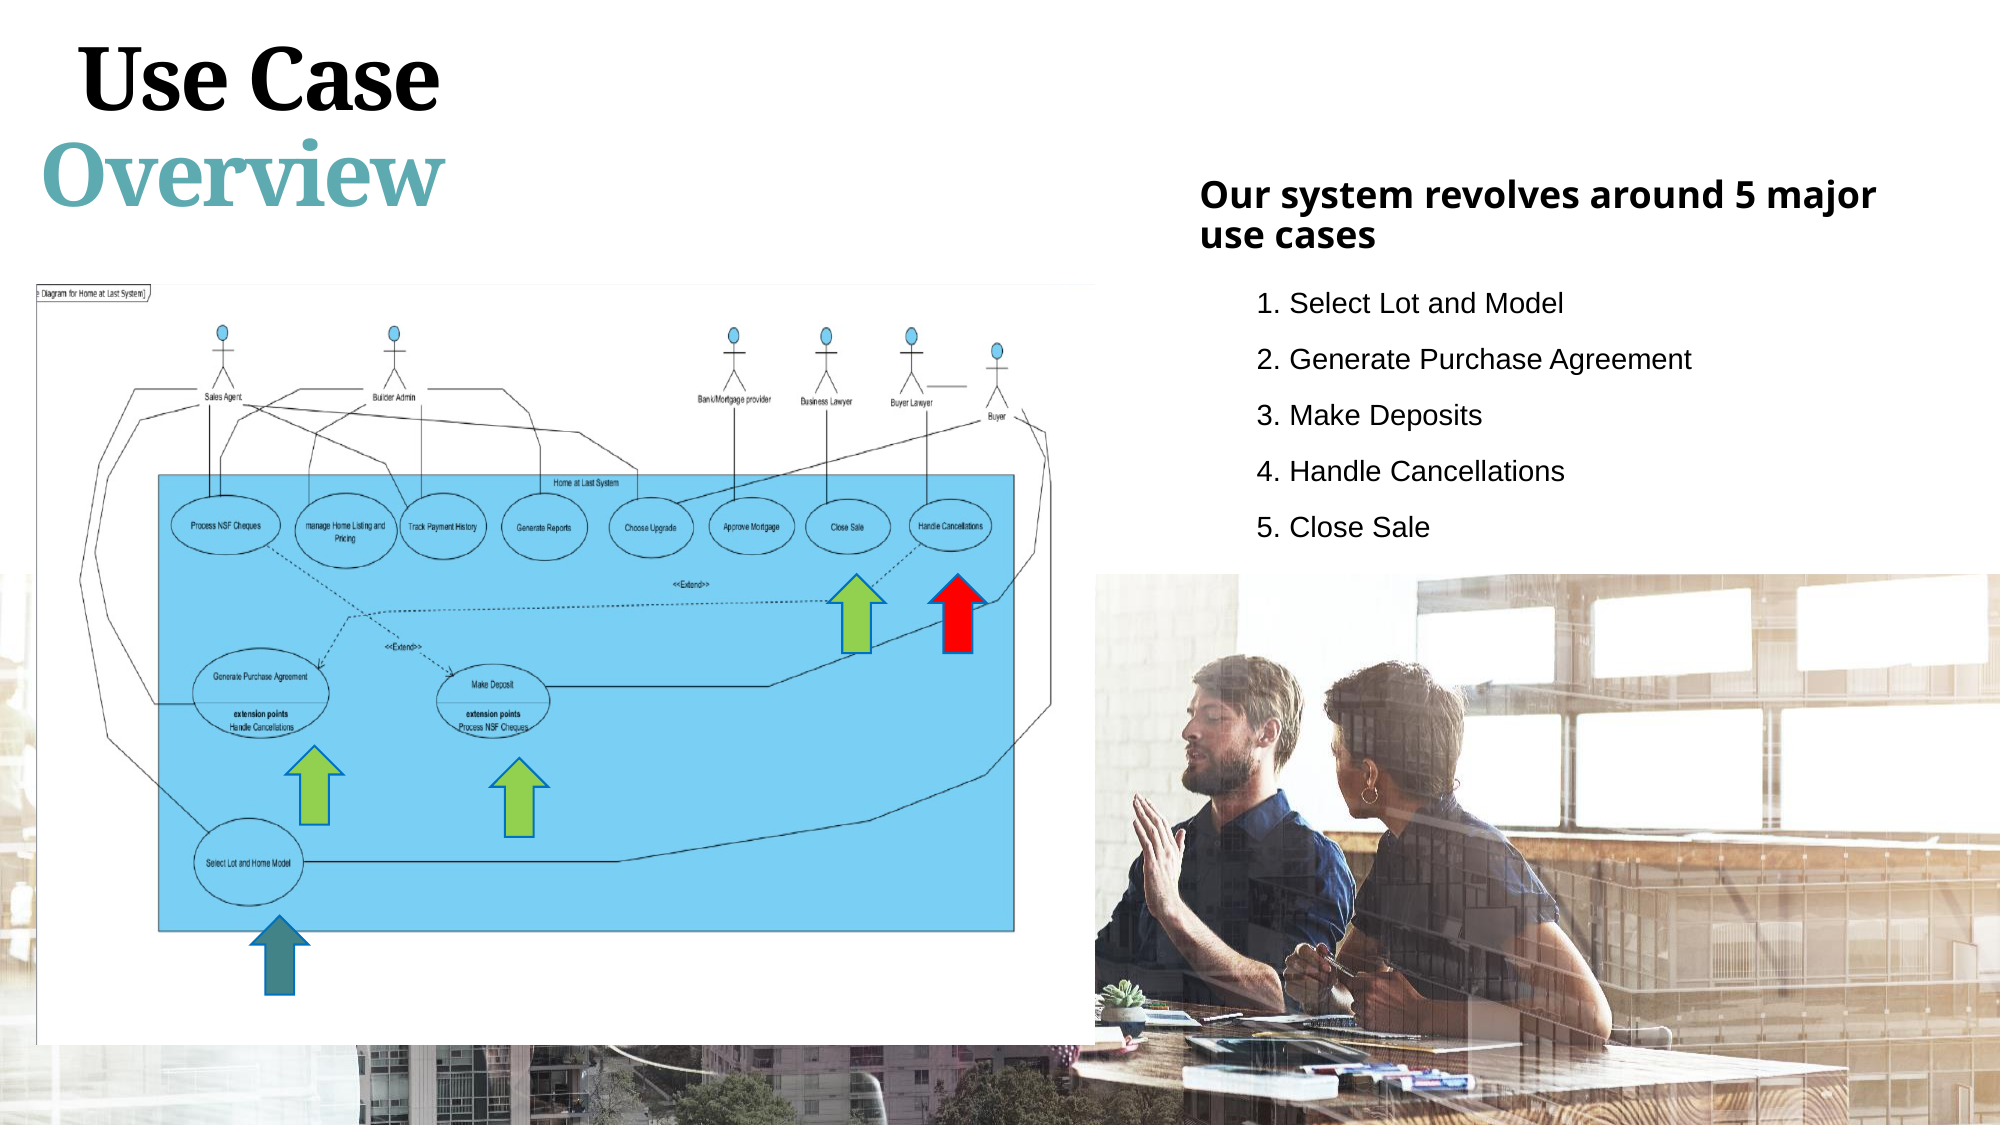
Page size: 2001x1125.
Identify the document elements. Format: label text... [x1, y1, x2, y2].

list Our system revolves around 5 major use cases [1184, 140, 1924, 265]
title Use Case Overview [18, 15, 458, 233]
picture [0, 284, 2000, 1125]
list 1. Select Lot and Model 2. Generate Purchase Agreement 3. Make Deposits 4. Handle Cancellations 5. Close Sale [1241, 277, 1924, 574]
